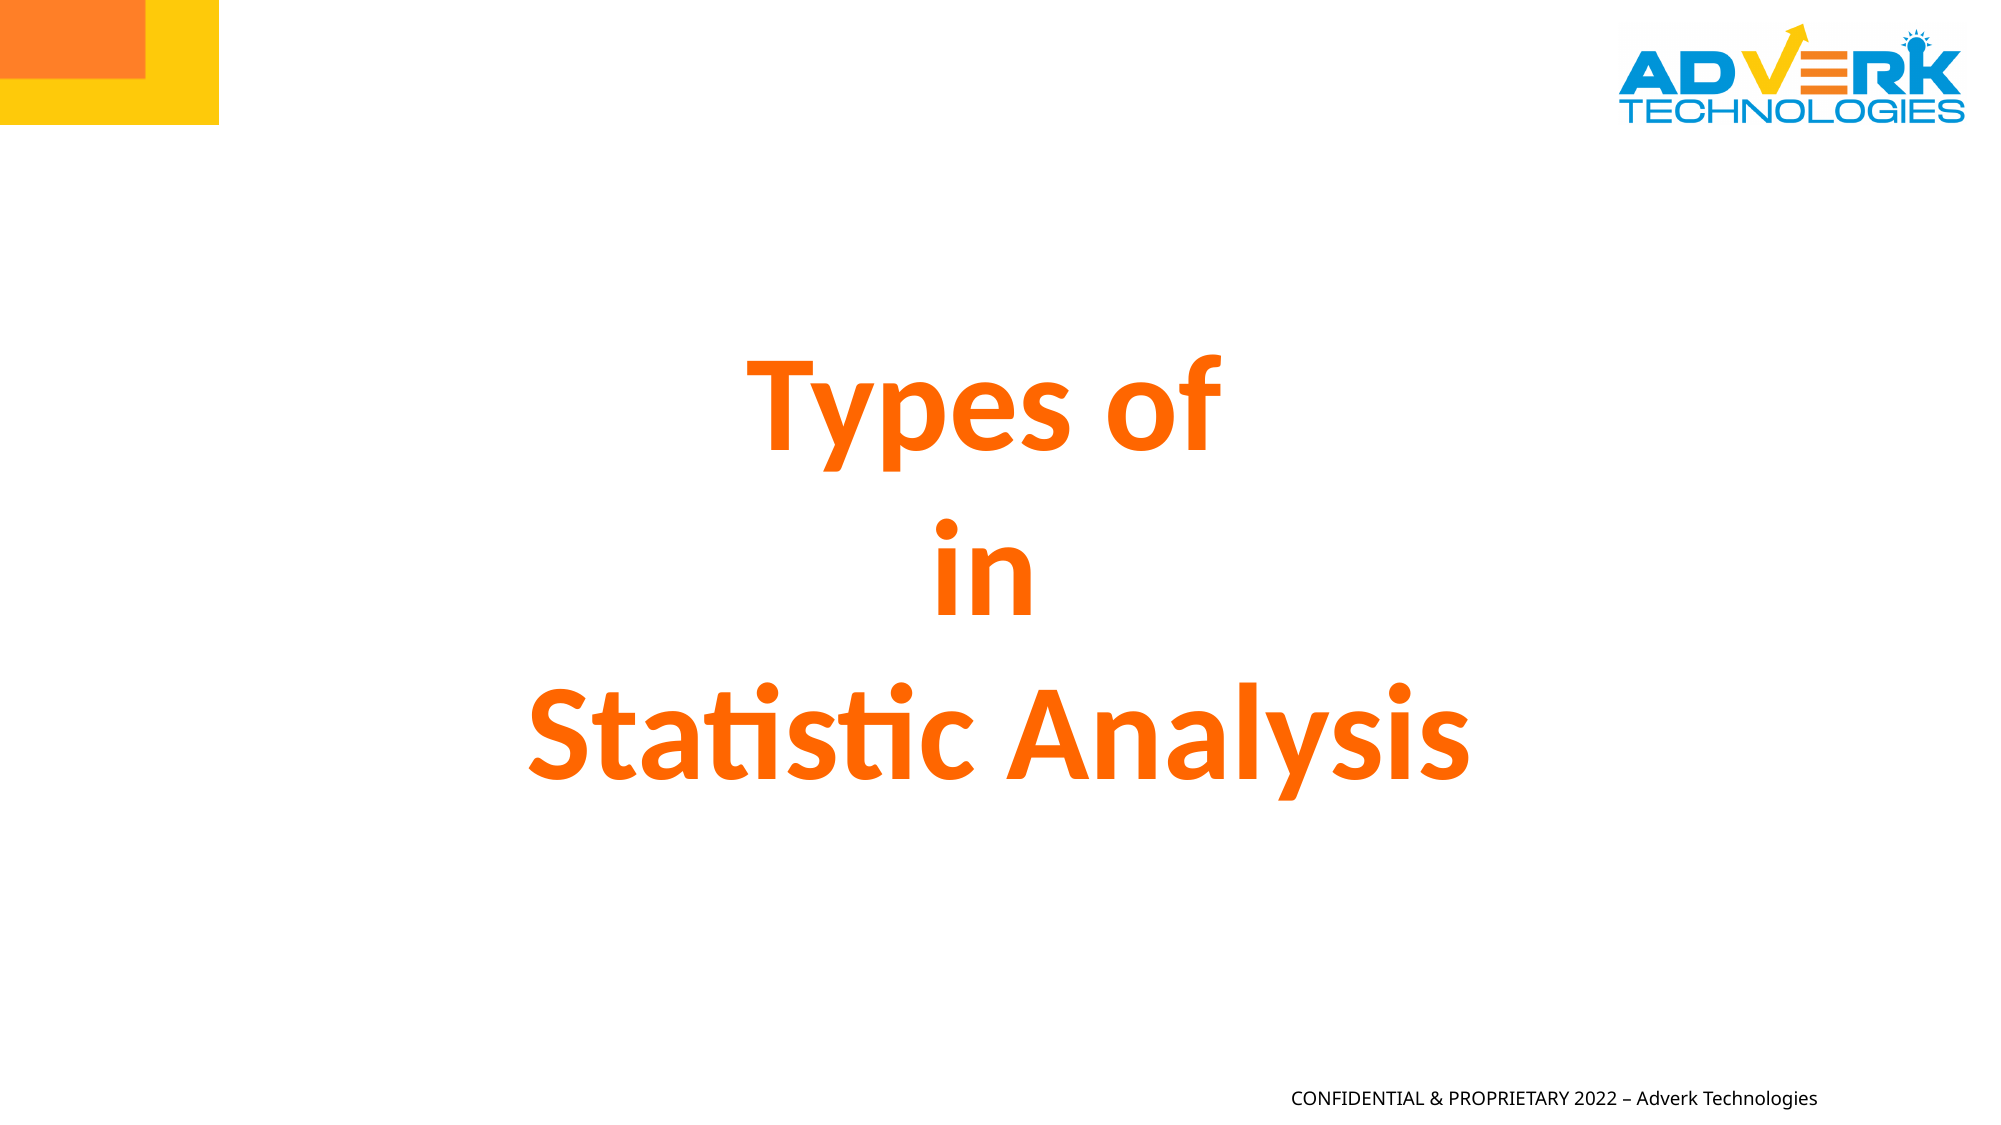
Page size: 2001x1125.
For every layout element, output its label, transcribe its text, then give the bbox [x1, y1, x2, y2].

picture [1618, 22, 1967, 125]
text_box CONFIDENTIAL & PROPRIETARY 2022 – Adverk Technologies [1249, 1080, 1859, 1116]
text_box Types of in Statistic Analysis [492, 305, 1508, 815]
picture [0, 0, 219, 125]
